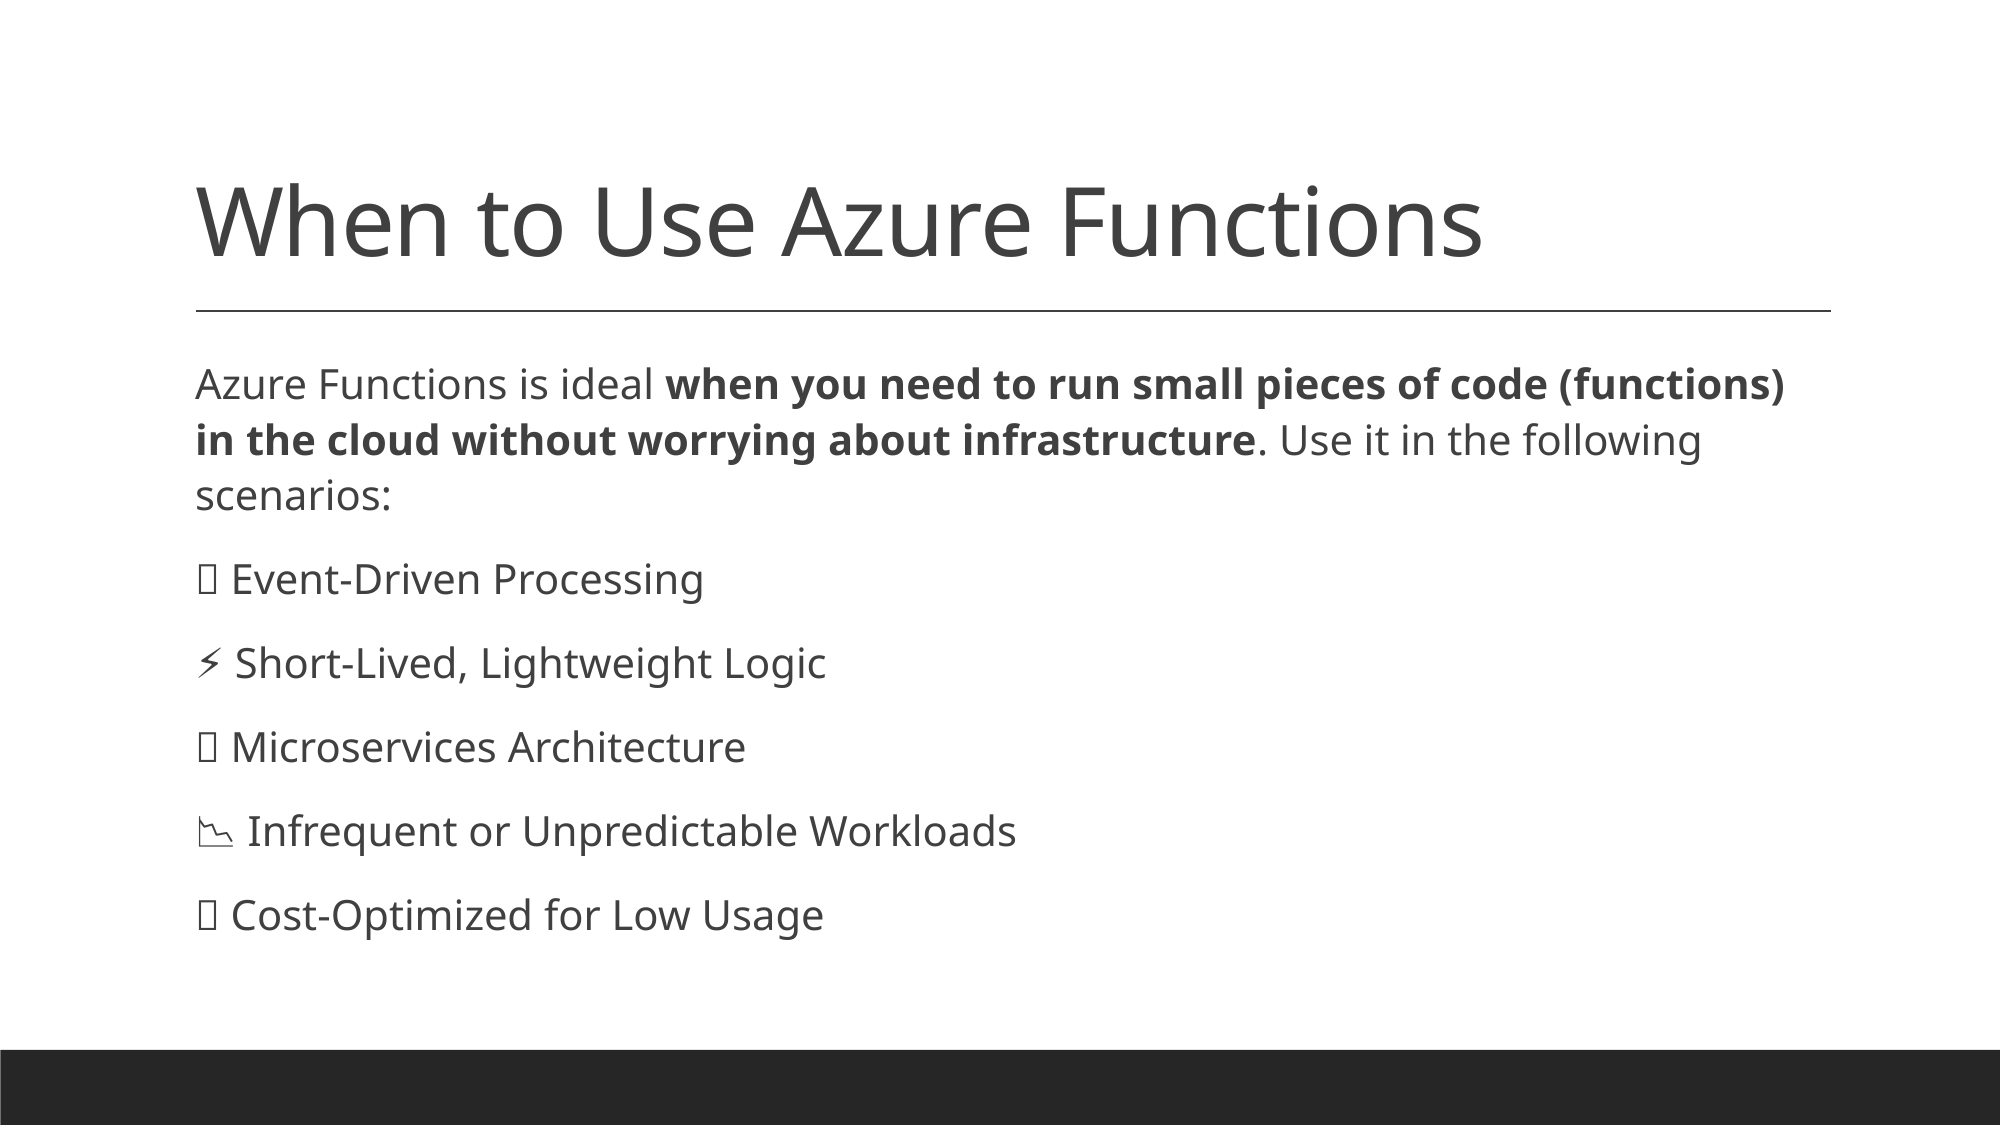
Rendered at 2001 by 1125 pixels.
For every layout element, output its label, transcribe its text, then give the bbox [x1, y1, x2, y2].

list Azure Functions is ideal when you need to run small pieces of code (functions) in the cloud without worrying about infrastructure. Use it in the following scenarios: 🔁 Event-Driven Processing ⚡ Short-Lived, Lightweight Logic 🧵 Microservices Architecture 📉 Infrequent or Unpredictable Workloads 💸 Cost-Optimized for Low Usage [180, 345, 1830, 963]
title When to Use Azure Functions [180, 47, 1830, 285]
